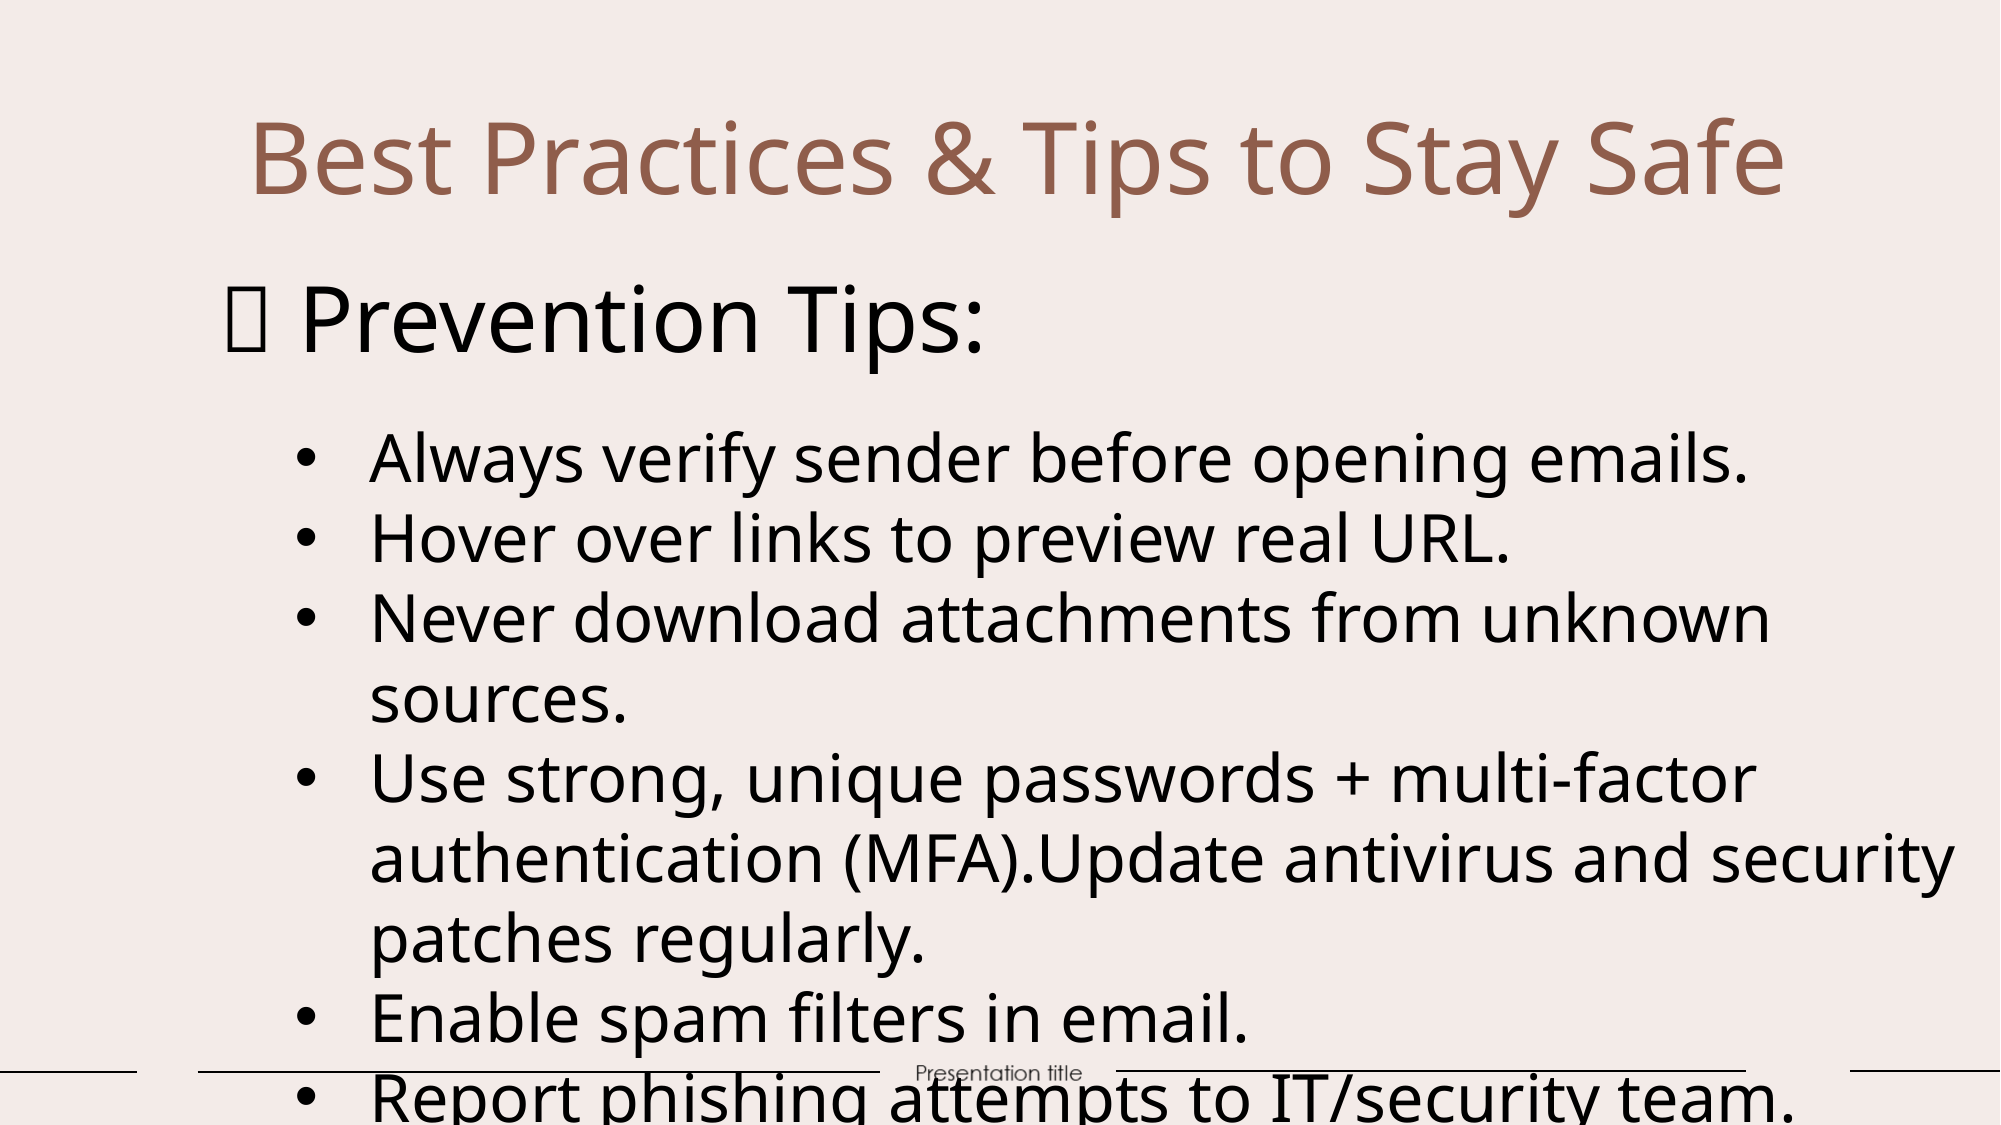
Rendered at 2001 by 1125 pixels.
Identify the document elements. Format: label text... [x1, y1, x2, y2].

picture [879, 1052, 1120, 1099]
text_box ✅ Prevention Tips: Always verify sender before opening emails. Hover over links to preview real URL. Never download attachments from unknown sources. Use strong, unique passwords + multi-factor authentication (MFA).Update antivirus and security patches regularly. Enable spam filters in email. Report phishing attempts to IT/security team. [204, 253, 2000, 1125]
title Best Practices & Tips to Stay Safe [204, 87, 1831, 253]
